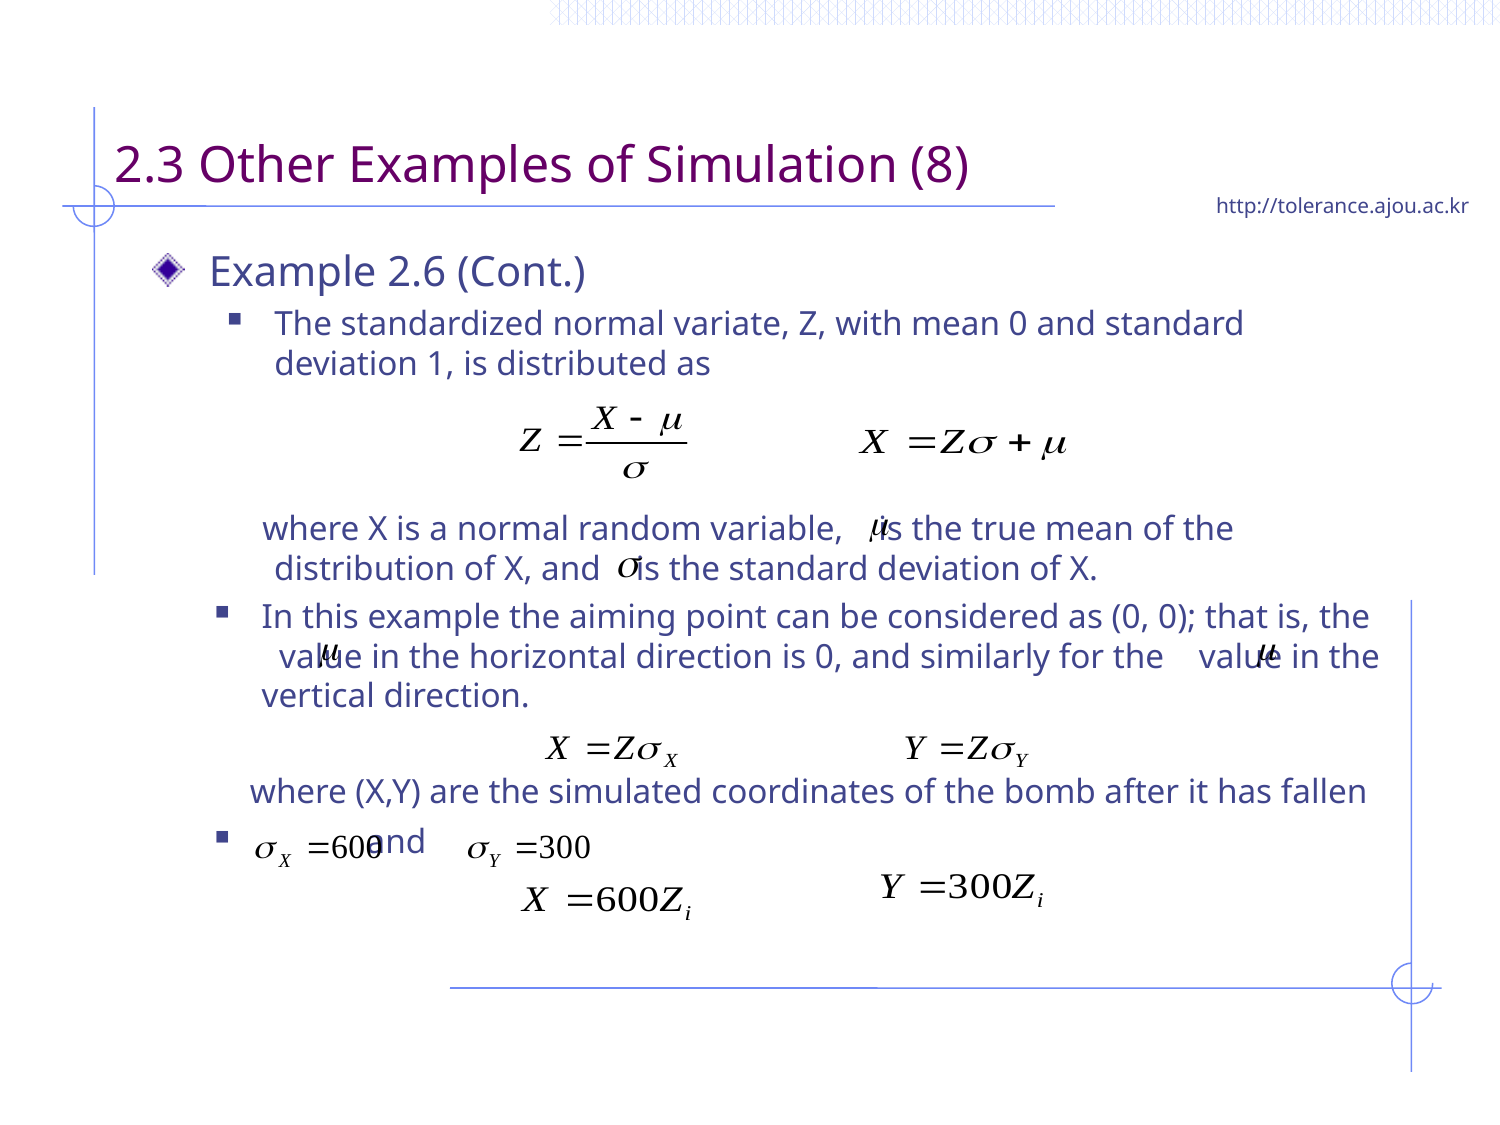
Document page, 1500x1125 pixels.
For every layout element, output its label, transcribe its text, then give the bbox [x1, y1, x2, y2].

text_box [849, 420, 1077, 468]
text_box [462, 824, 595, 873]
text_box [512, 874, 701, 930]
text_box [874, 862, 1053, 917]
list Example 2.6 (Cont.) The standardized normal variate, Z, with mean 0 and standard deviation 1, is distributed as [137, 237, 1413, 436]
text_box where X is a normal random variable, is the true mean of the distribution of X, and is the standard deviation of X. [137, 500, 1413, 613]
text_box and [124, 812, 1400, 875]
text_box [537, 724, 688, 774]
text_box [312, 637, 348, 676]
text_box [1249, 637, 1285, 676]
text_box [899, 724, 1038, 774]
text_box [249, 824, 388, 873]
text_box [512, 396, 695, 486]
title 2.3 Other Examples of Simulation (8) [99, 99, 1163, 201]
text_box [862, 512, 898, 551]
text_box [612, 549, 651, 588]
text_box In this example the aiming point can be considered as (0, 0); that is, the value in the horizontal direction is 0, and similarly for the value in the vertical direction. [124, 587, 1400, 750]
text_box where (X,Y) are the simulated coordinates of the bomb after it has fallen [124, 762, 1413, 825]
picture [152, 253, 185, 287]
